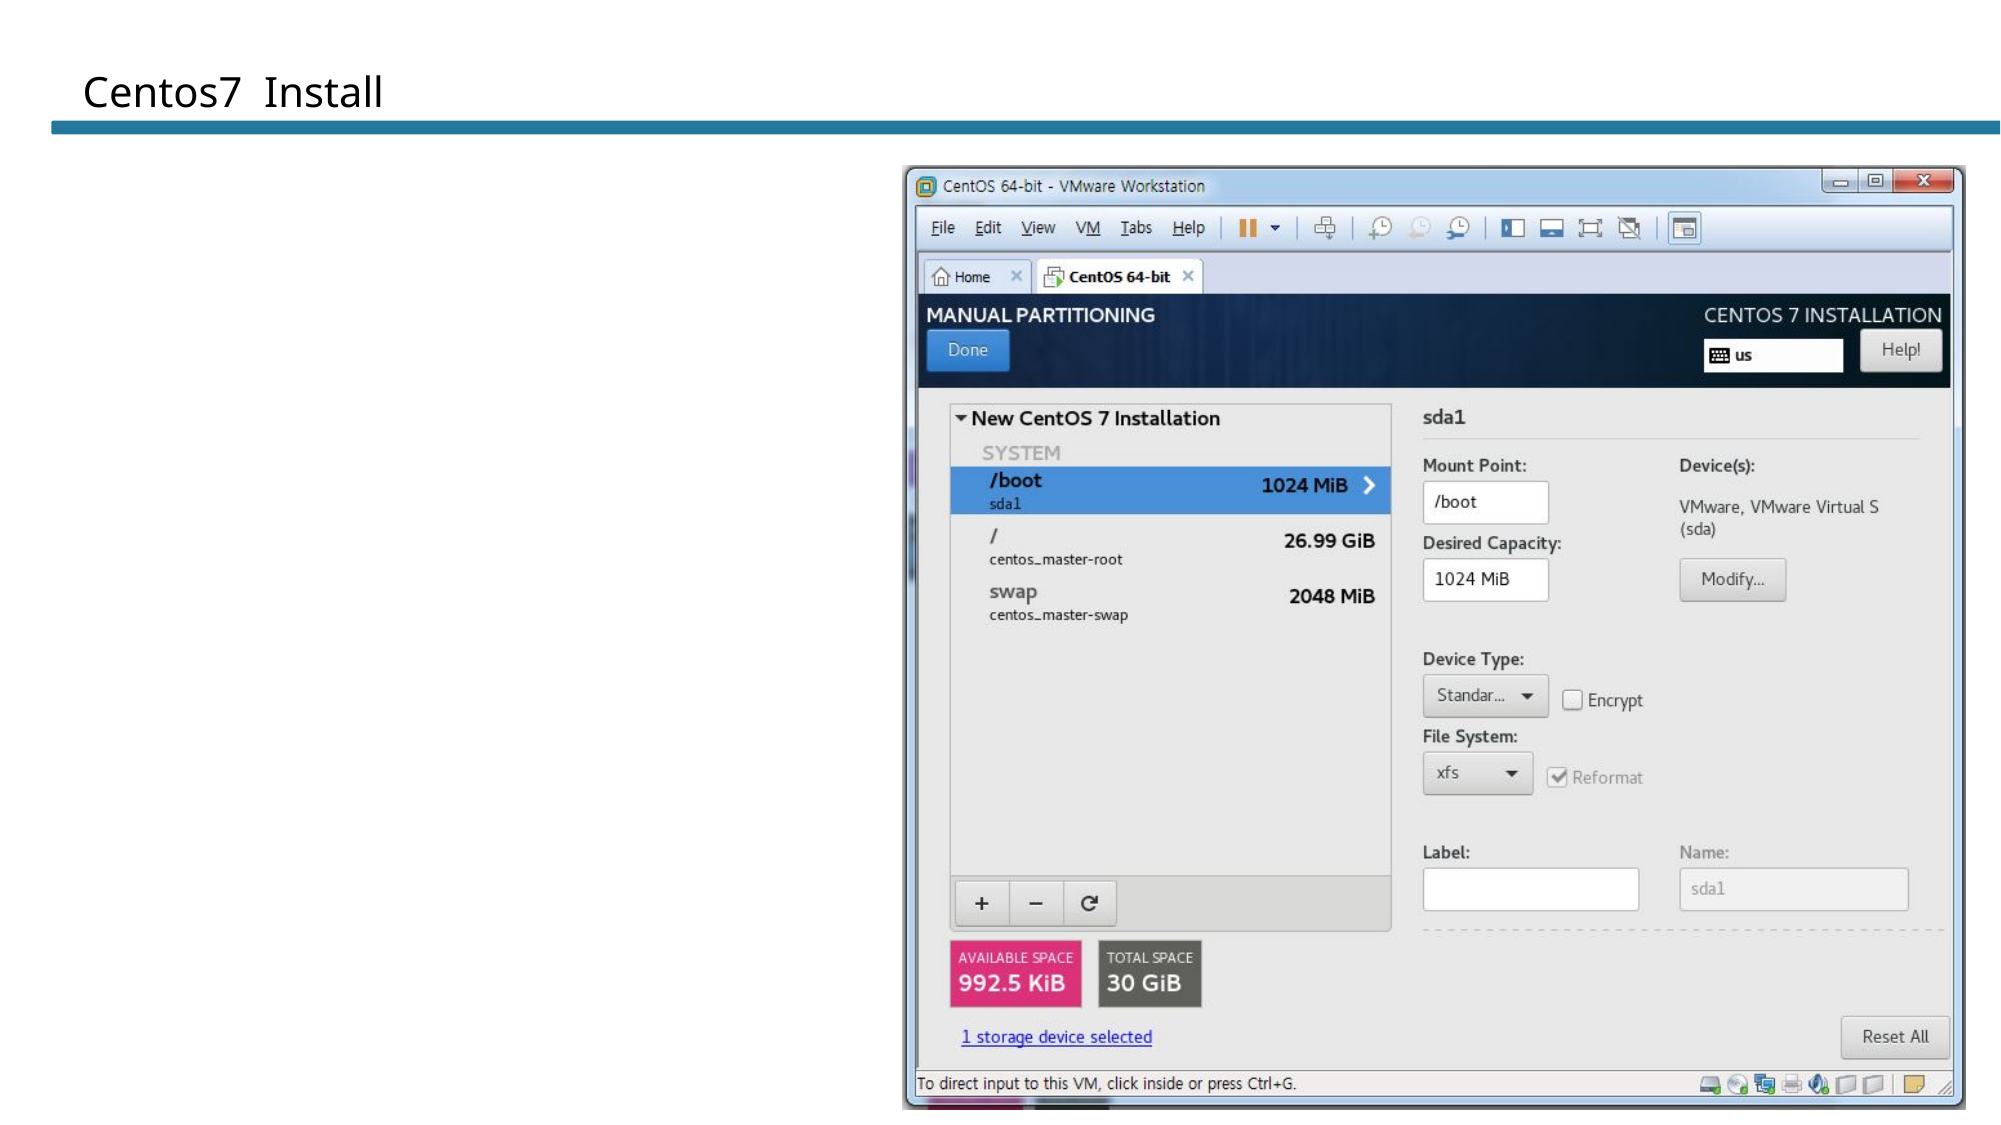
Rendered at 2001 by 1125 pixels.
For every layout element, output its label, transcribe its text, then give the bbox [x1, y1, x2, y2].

picture [902, 165, 1966, 1110]
title Centos7 Install [67, 63, 1869, 136]
